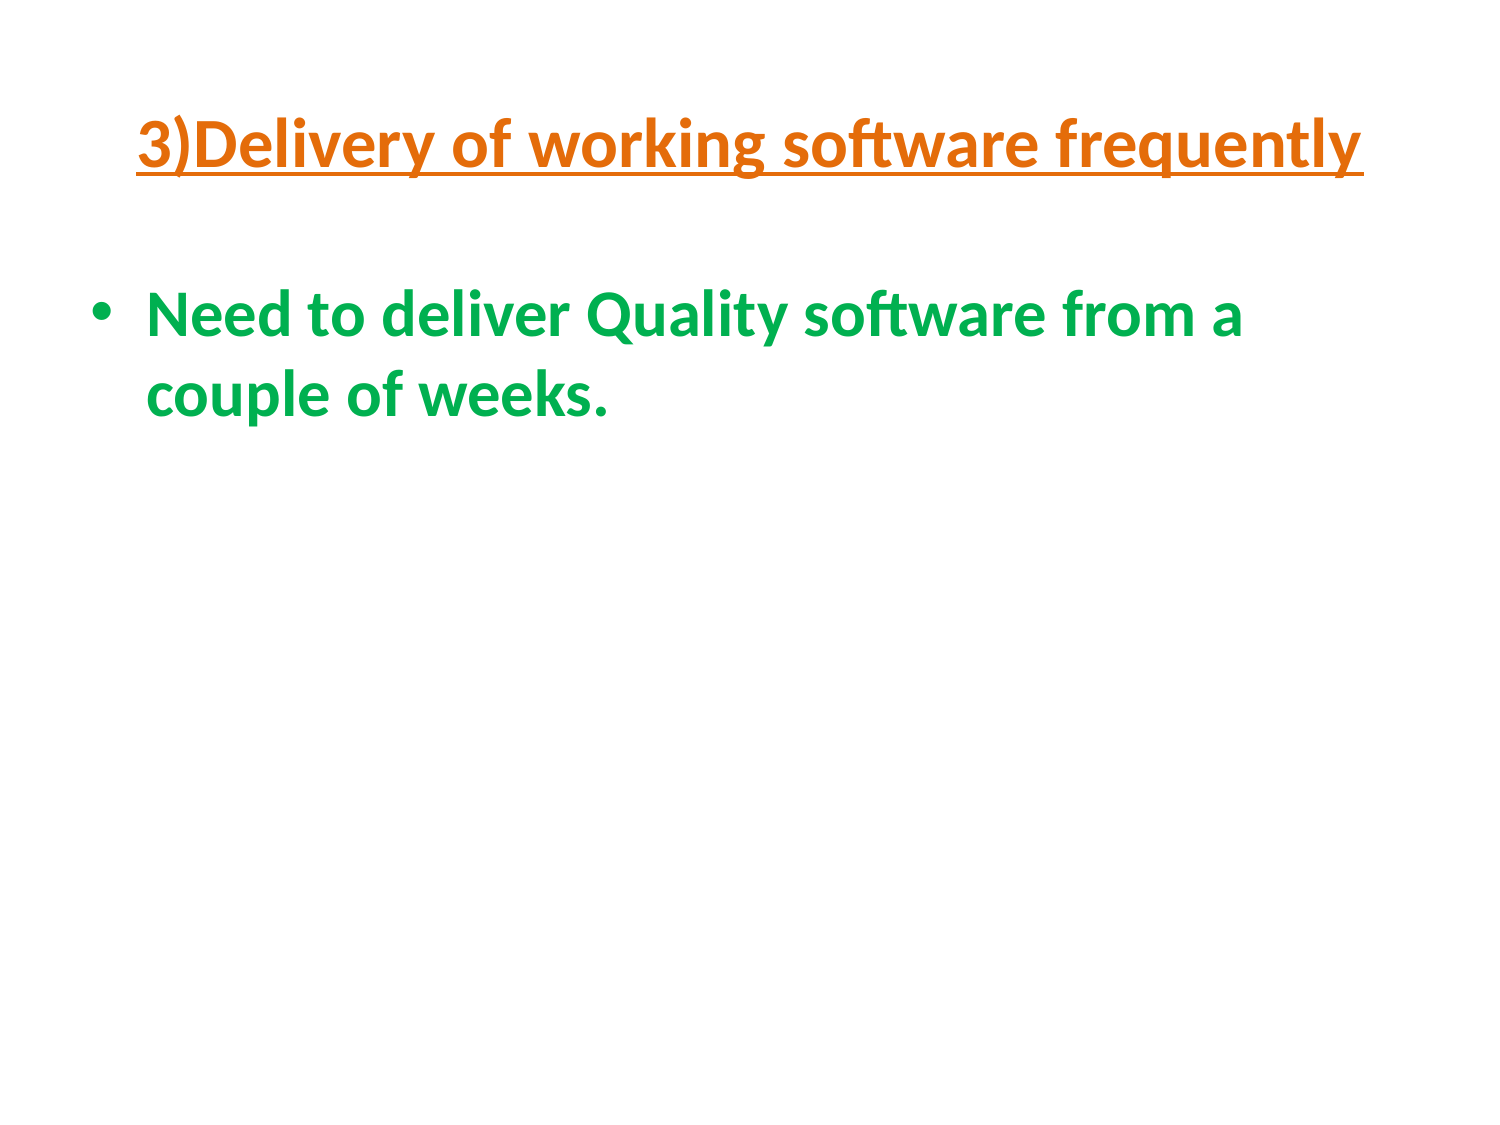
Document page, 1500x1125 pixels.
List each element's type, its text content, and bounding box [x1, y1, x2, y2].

title 3)Delivery of working software frequently [75, 87, 1425, 262]
list Need to deliver Quality software from a couple of weeks. [75, 262, 1425, 1005]
